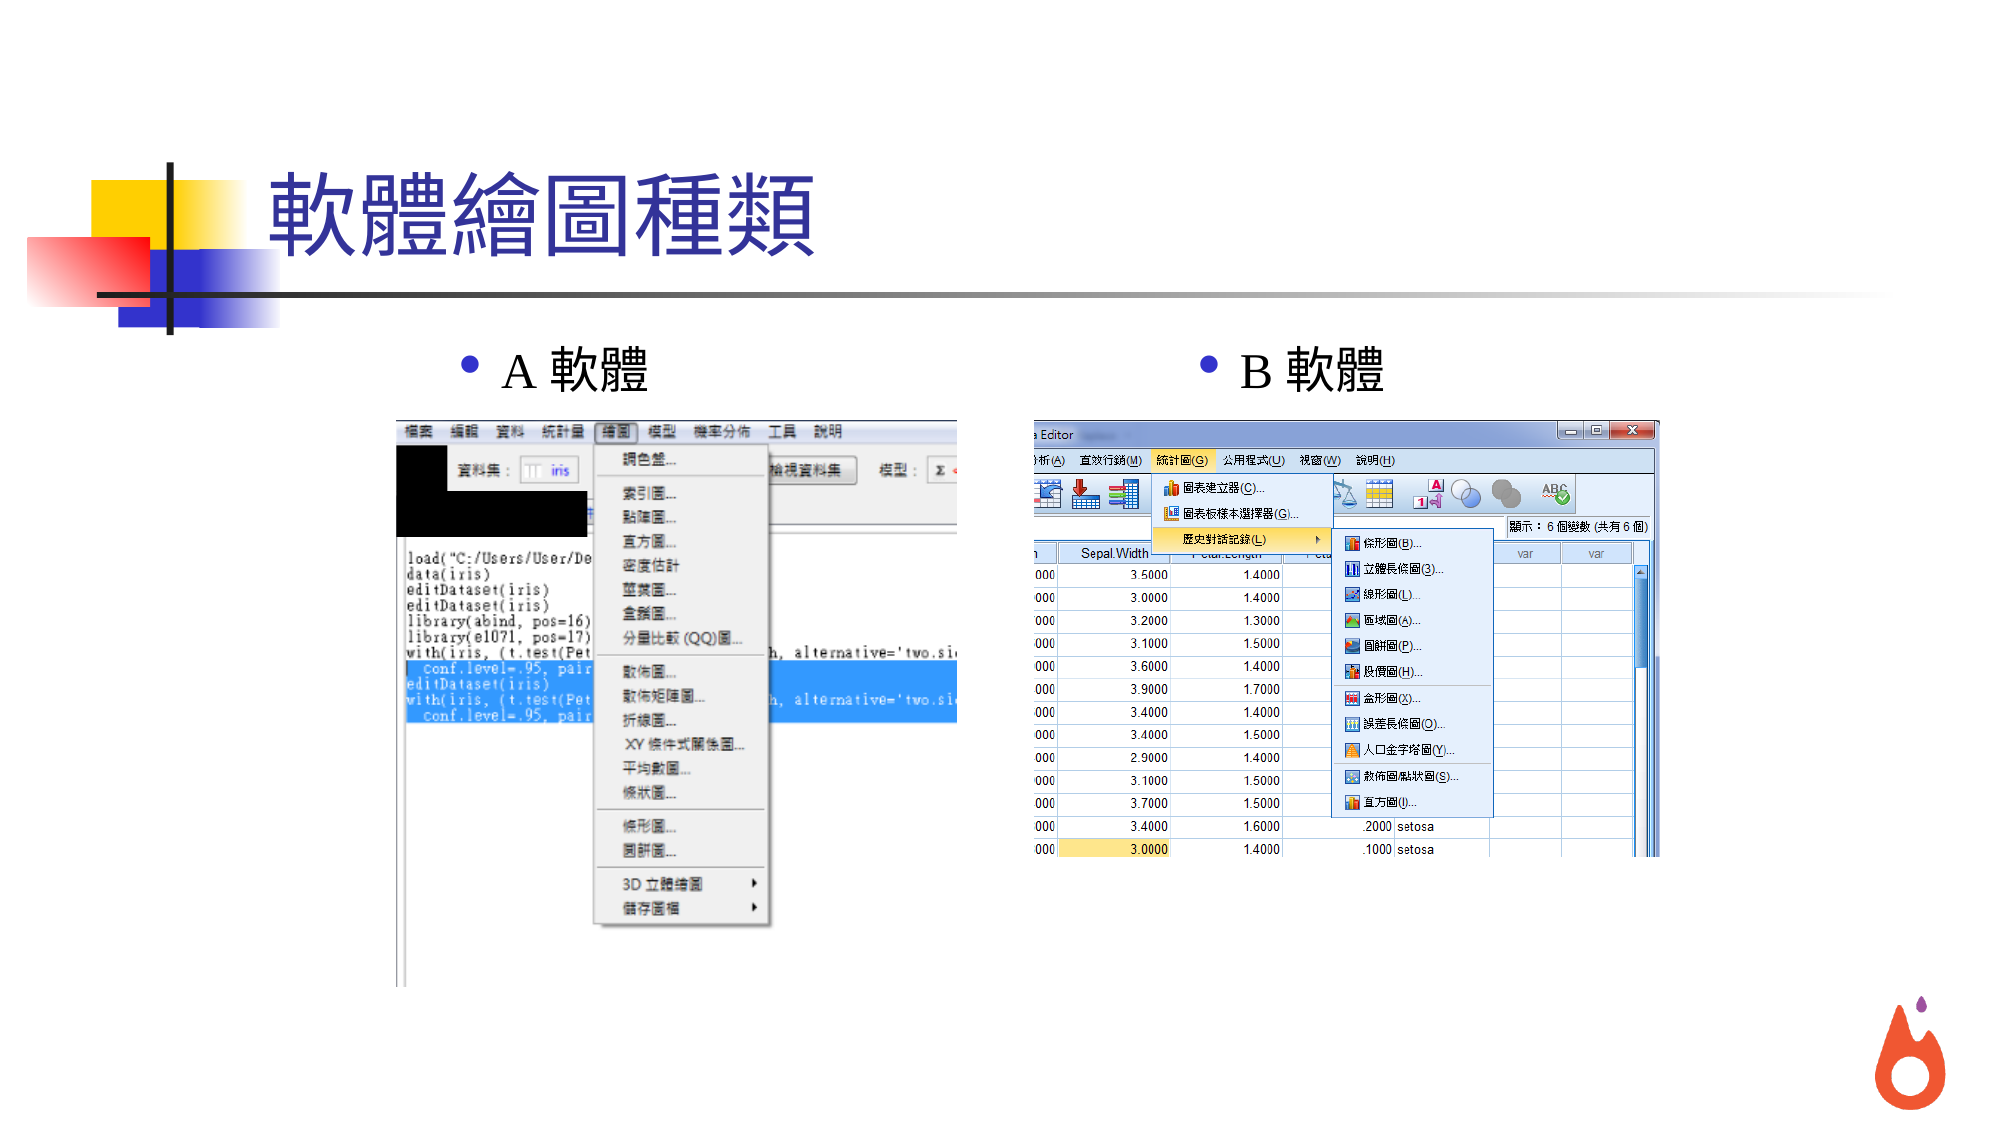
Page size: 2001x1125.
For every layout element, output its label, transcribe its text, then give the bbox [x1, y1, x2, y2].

text_box B軟體 [1182, 330, 1535, 418]
picture [1034, 420, 1660, 857]
text_box A軟體 [443, 330, 796, 418]
slide_number [1519, 1025, 1937, 1100]
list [396, 420, 957, 987]
title 軟體繪圖種類 [251, 35, 1957, 275]
picture [1853, 993, 1972, 1112]
